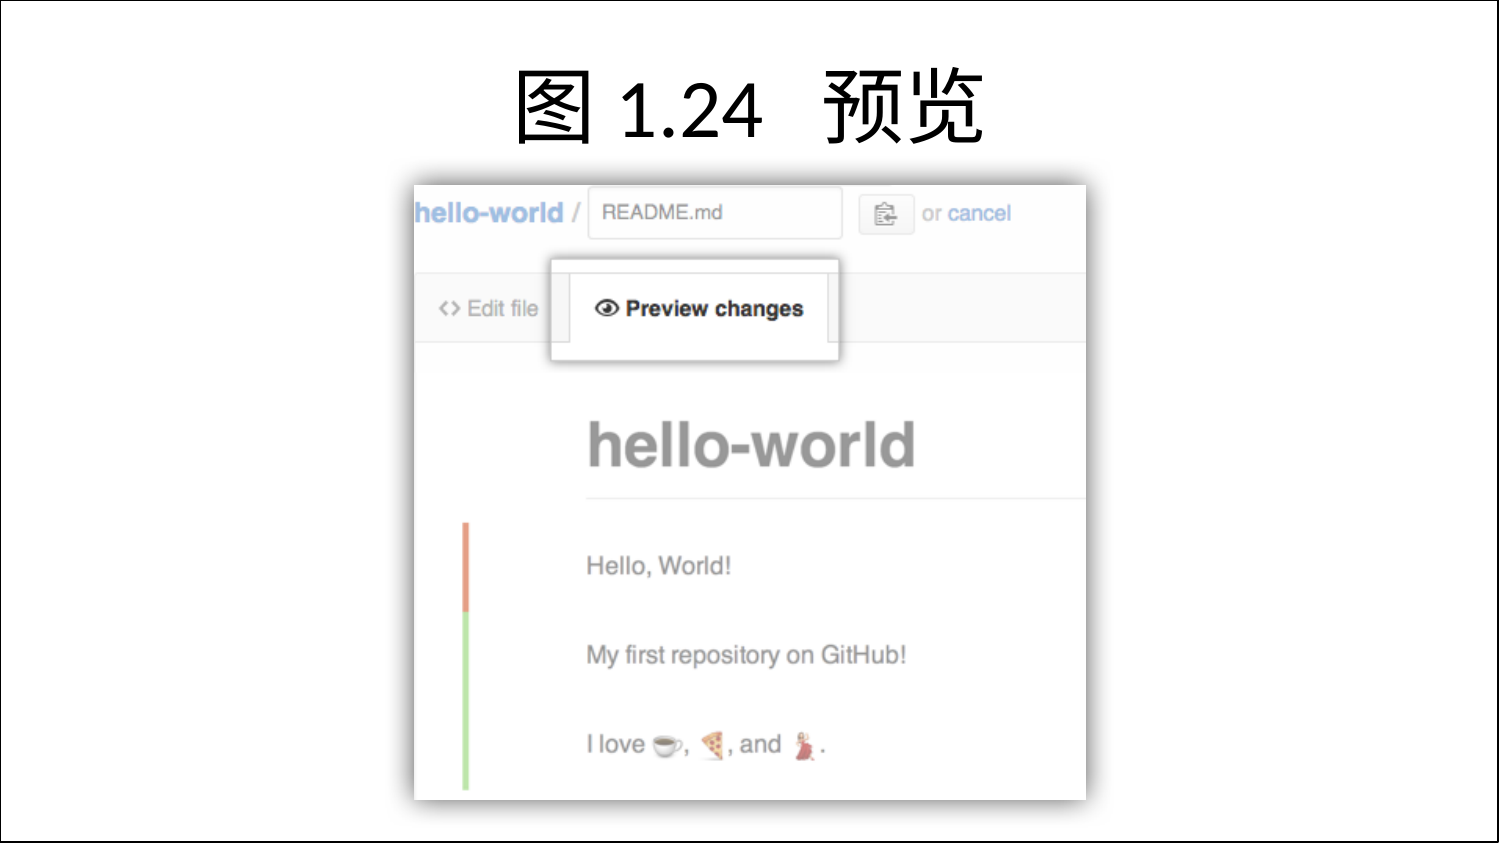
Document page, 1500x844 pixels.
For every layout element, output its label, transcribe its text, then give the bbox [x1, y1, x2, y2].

title 图1.24 预览 [75, 33, 1425, 175]
picture [414, 185, 1086, 800]
